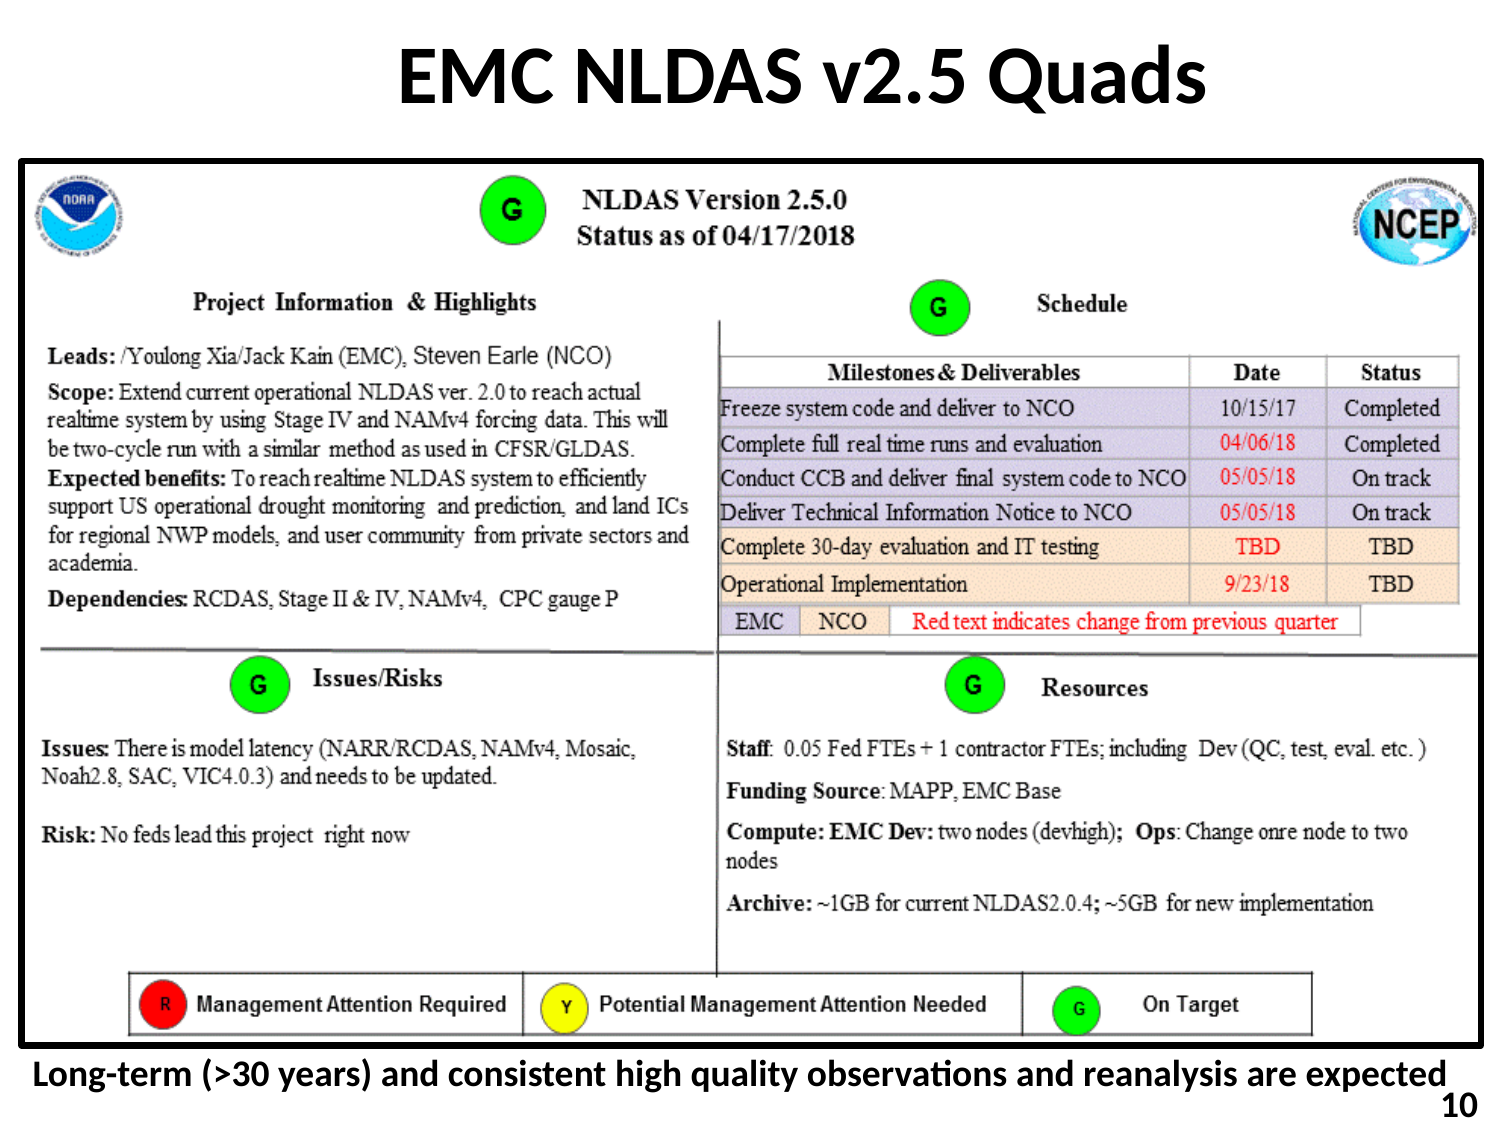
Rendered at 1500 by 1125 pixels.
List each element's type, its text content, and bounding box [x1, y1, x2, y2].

text_box 10 [1425, 1072, 1494, 1125]
picture [24, 164, 1478, 1043]
text_box EMC NLDAS v2.5 Quads [382, 12, 1223, 128]
text_box Long-term (>30 years) and consistent high quality observations and reanalysis are expected [18, 1041, 1480, 1102]
